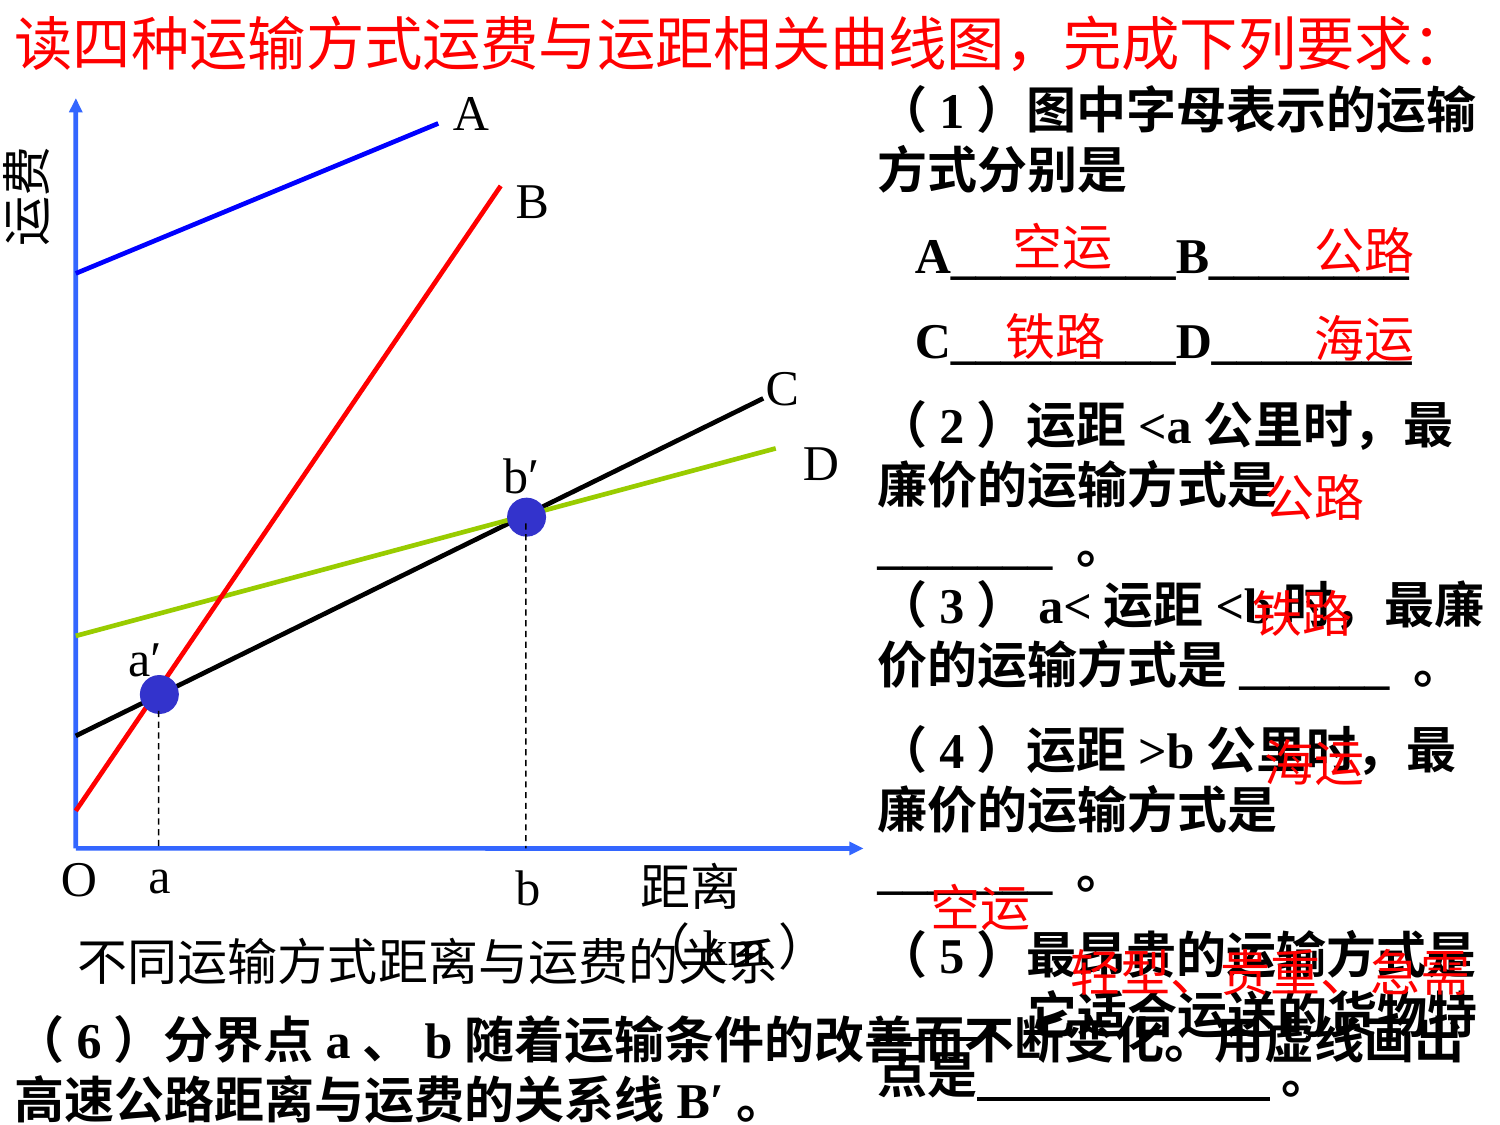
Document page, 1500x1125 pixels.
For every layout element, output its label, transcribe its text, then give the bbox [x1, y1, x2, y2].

text_box （6）分界点a、b随着运输条件的改善而不断变化。用虚线画出高速公路距离与运费的关系线B′。 [0, 1001, 1500, 1125]
text_box （1）图中字母表示的运输方式分别是 A_________B________ C_________D________ （2）运距<a公里时，最廉价的运输方式是_______ 。 （3）a<运距<b时，最廉价的运输方式是______ 。 （4）运距>b公里时，最廉价的运输方式是_______ 。 （5）最昂贵的运输方式是 ，它适合运送的货物特点是 。 [862, 71, 1500, 1001]
text_box 海运 [1299, 299, 1435, 375]
text_box 空运 [939, 869, 1050, 945]
text_box 公路 [1299, 212, 1435, 288]
text_box 读四种运输方式运费与运距相关曲线图，完成下列要求： [0, 0, 1500, 73]
text_box 铁路 [1237, 574, 1372, 650]
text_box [0, 73, 939, 999]
text_box 空运 [997, 208, 1132, 284]
text_box 轻型、贵重、急需 [1055, 934, 1493, 1001]
text_box 铁路 [990, 298, 1125, 374]
text_box 公路 [1250, 458, 1385, 534]
text_box 海运 [1250, 724, 1385, 799]
